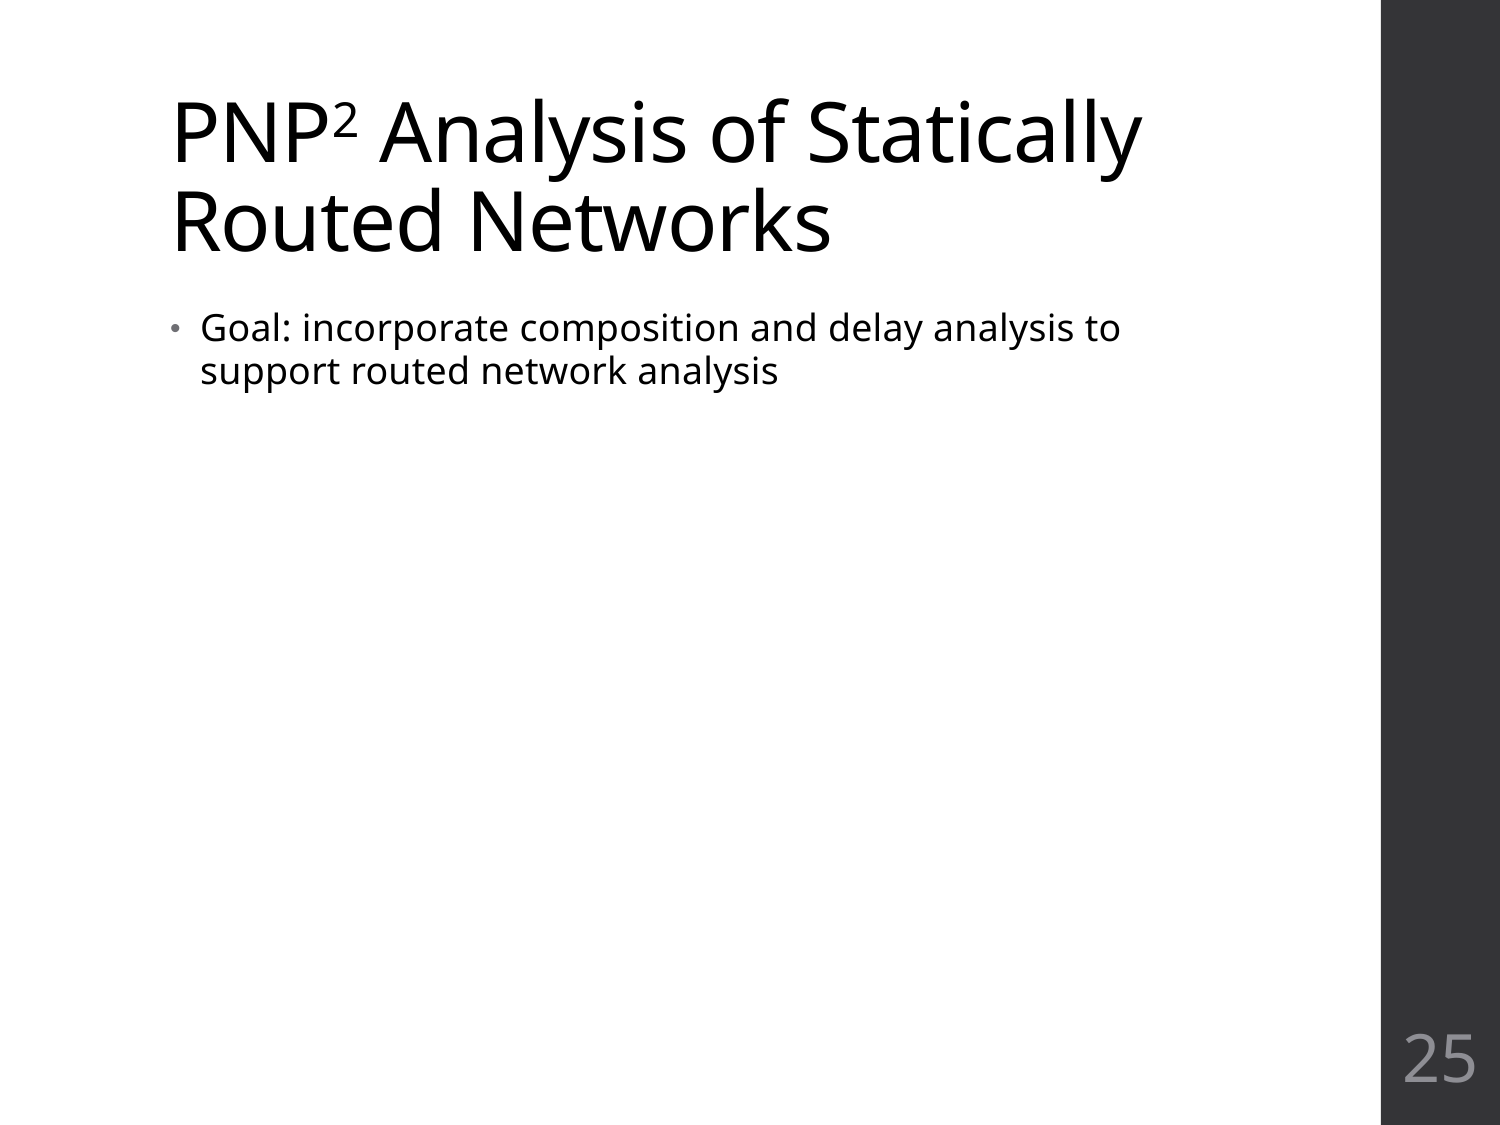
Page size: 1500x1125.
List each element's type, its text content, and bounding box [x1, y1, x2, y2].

slide_number 25 [1384, 1012, 1498, 1110]
title PNP2 Analysis of Statically Routed Networks [155, 60, 1348, 278]
list Goal: incorporate composition and delay analysis to support routed network analysis [155, 299, 1213, 1014]
